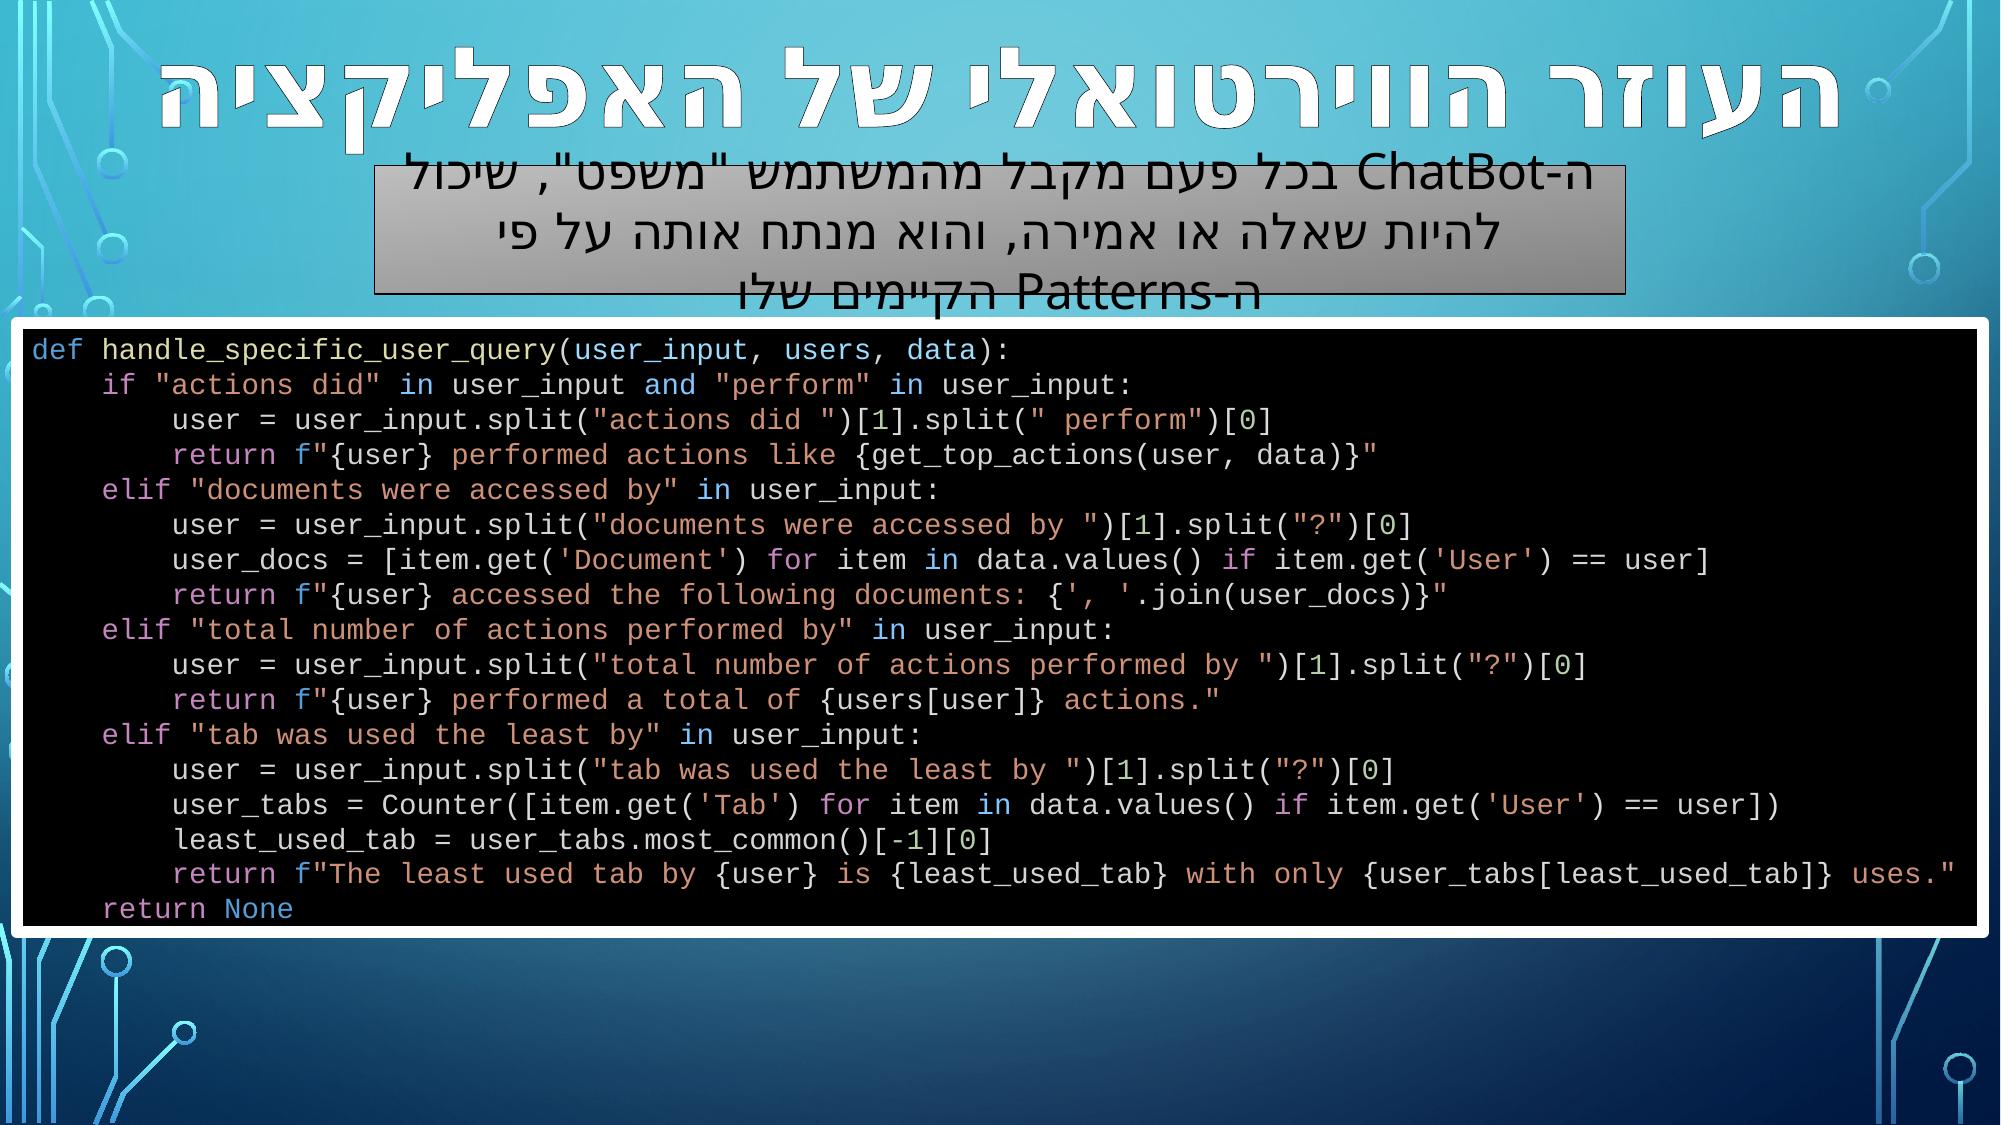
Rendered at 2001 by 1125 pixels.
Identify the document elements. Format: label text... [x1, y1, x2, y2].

text_box העוזר הווירטואלי של האפליקציה [135, 7, 1865, 158]
text_box def handle_specific_user_query(user_input, users, data): if "actions did" in user_input and "perform" in user_input: user = user_input.split("actions did ")[1].split(" perform")[0] return f"{user} performed actions like {get_top_actions(user, data)}" elif "documents were accessed by" in user_input: user = user_input.split("documents were accessed by ")[1].split("?")[0] user_docs = [item.get('Document') for item in data.values() if item.get('User') == user] return f"{user} accessed the following documents: {', '.join(user_docs)}" elif "total number of actions performed by" in user_input: user = user_input.split("total number of actions performed by ")[1].split("?")[0] return f"{user} performed a total of {users[user]} actions." elif "tab was used the least by" in user_input: user = user_input.split("tab was used the least by ")[1].split("?")[0] user_tabs = Counter([item.get('Tab') for item in data.values() if item.get('User') == user]) least_used_tab = user_tabs.most_common()[-1][0] return f"The least used tab by {user} is {least_used_tab} with only {user_tabs[least_used_tab]} uses." return None [16, 323, 1983, 933]
text_box ה-ChatBot בכל פעם מקבל מהמשתמש "משפט", שיכול להיות שאלה או אמירה, והוא מנתח אותה על פי ה-Patterns הקיימים שלו [374, 165, 1626, 295]
